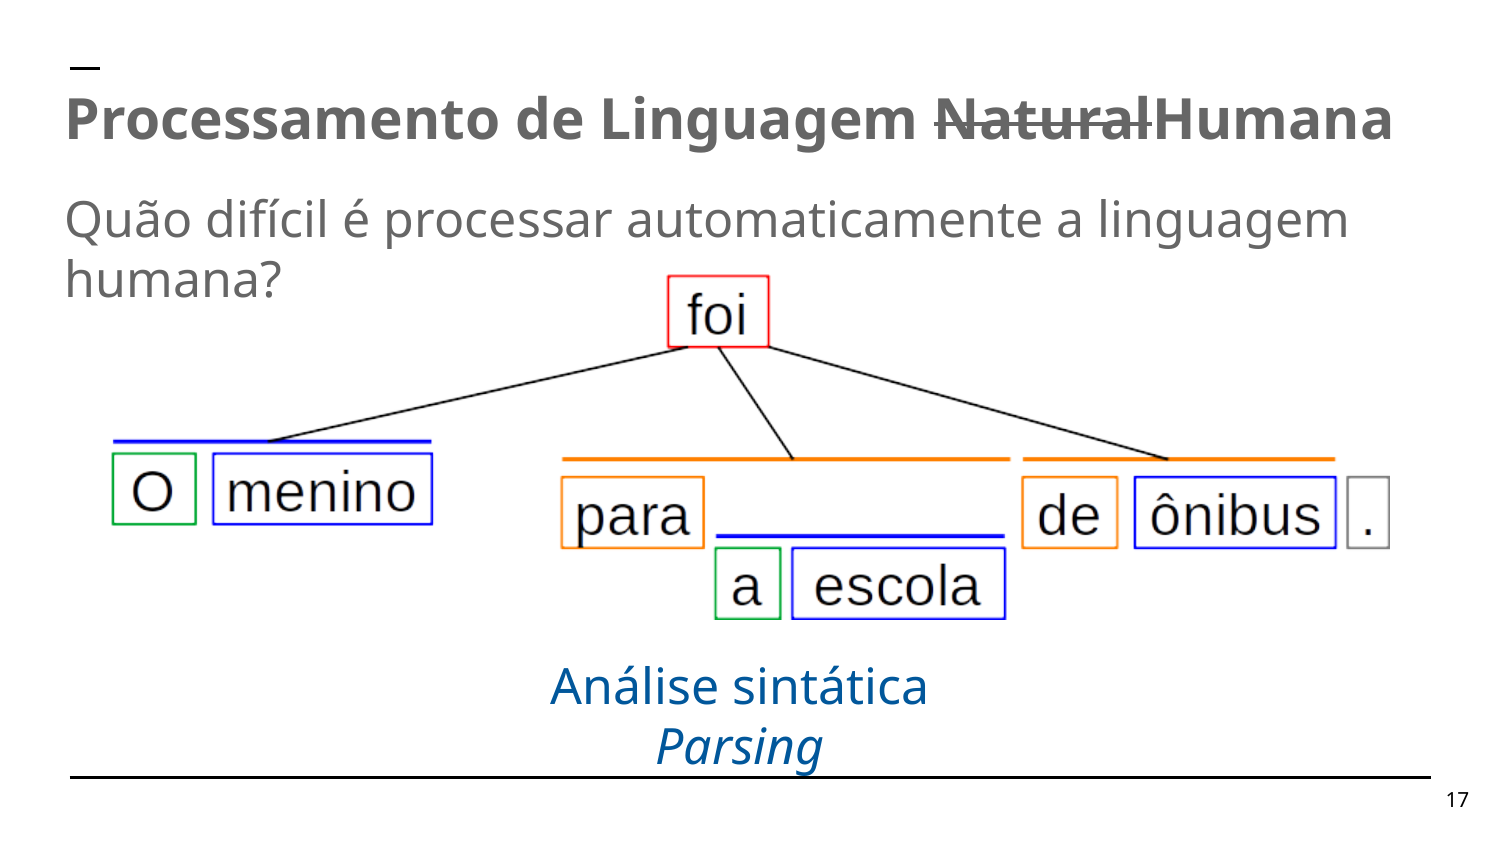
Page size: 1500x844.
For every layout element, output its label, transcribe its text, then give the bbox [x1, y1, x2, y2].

list Quão difícil é processar automaticamente a linguagem humana? [49, 173, 1432, 770]
picture [109, 273, 1391, 620]
slide_number ‹#› [1394, 769, 1484, 834]
text_box Análise sintática Parsing [375, 639, 1105, 790]
title Processamento de Linguagem NaturalHumana [49, 67, 1448, 173]
